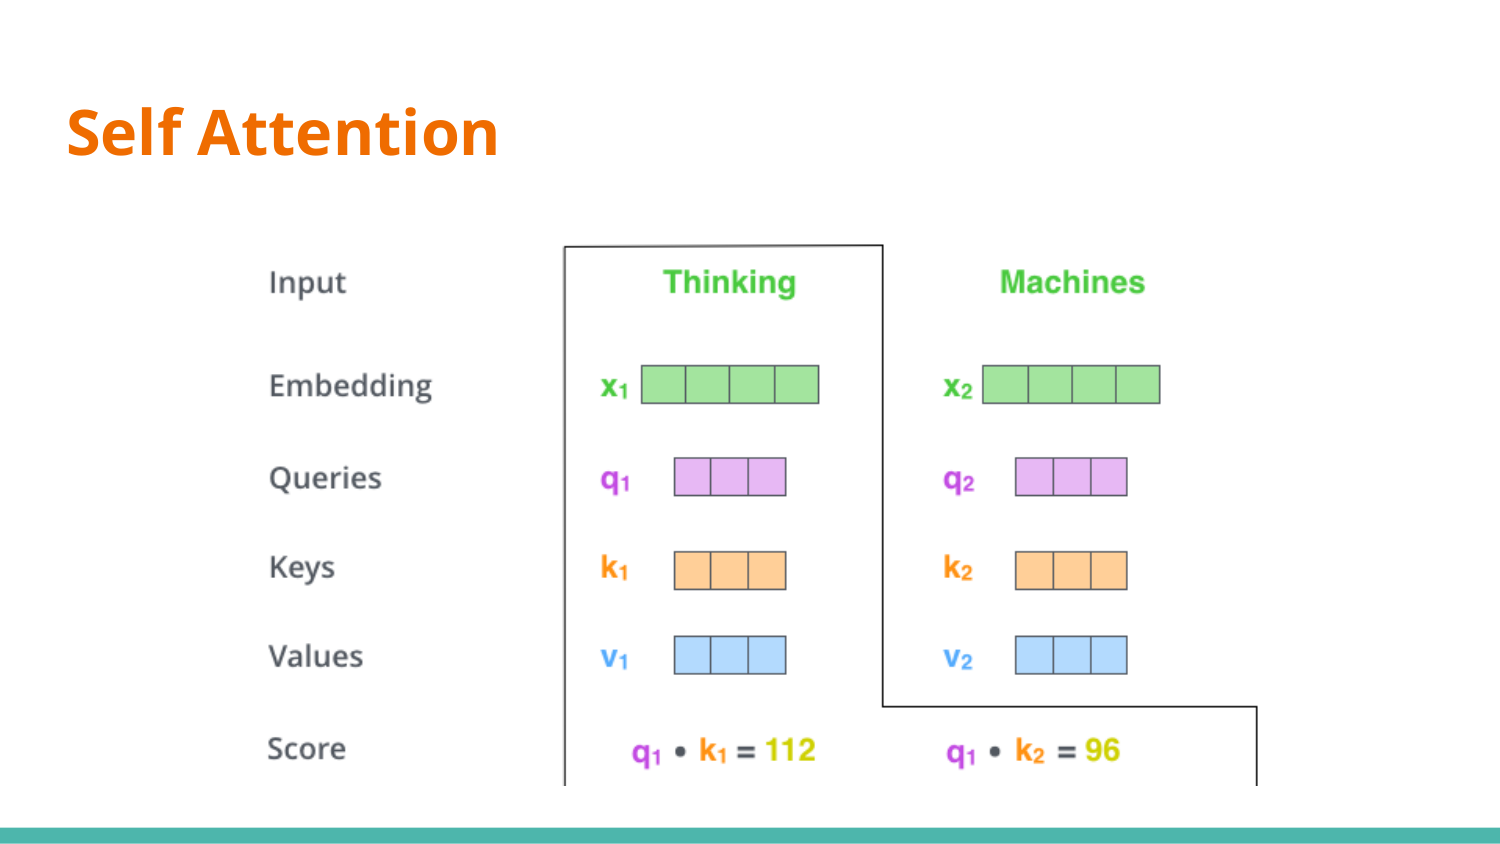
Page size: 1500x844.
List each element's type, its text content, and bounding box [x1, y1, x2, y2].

picture [214, 226, 1286, 786]
title Self Attention [51, 72, 1449, 189]
